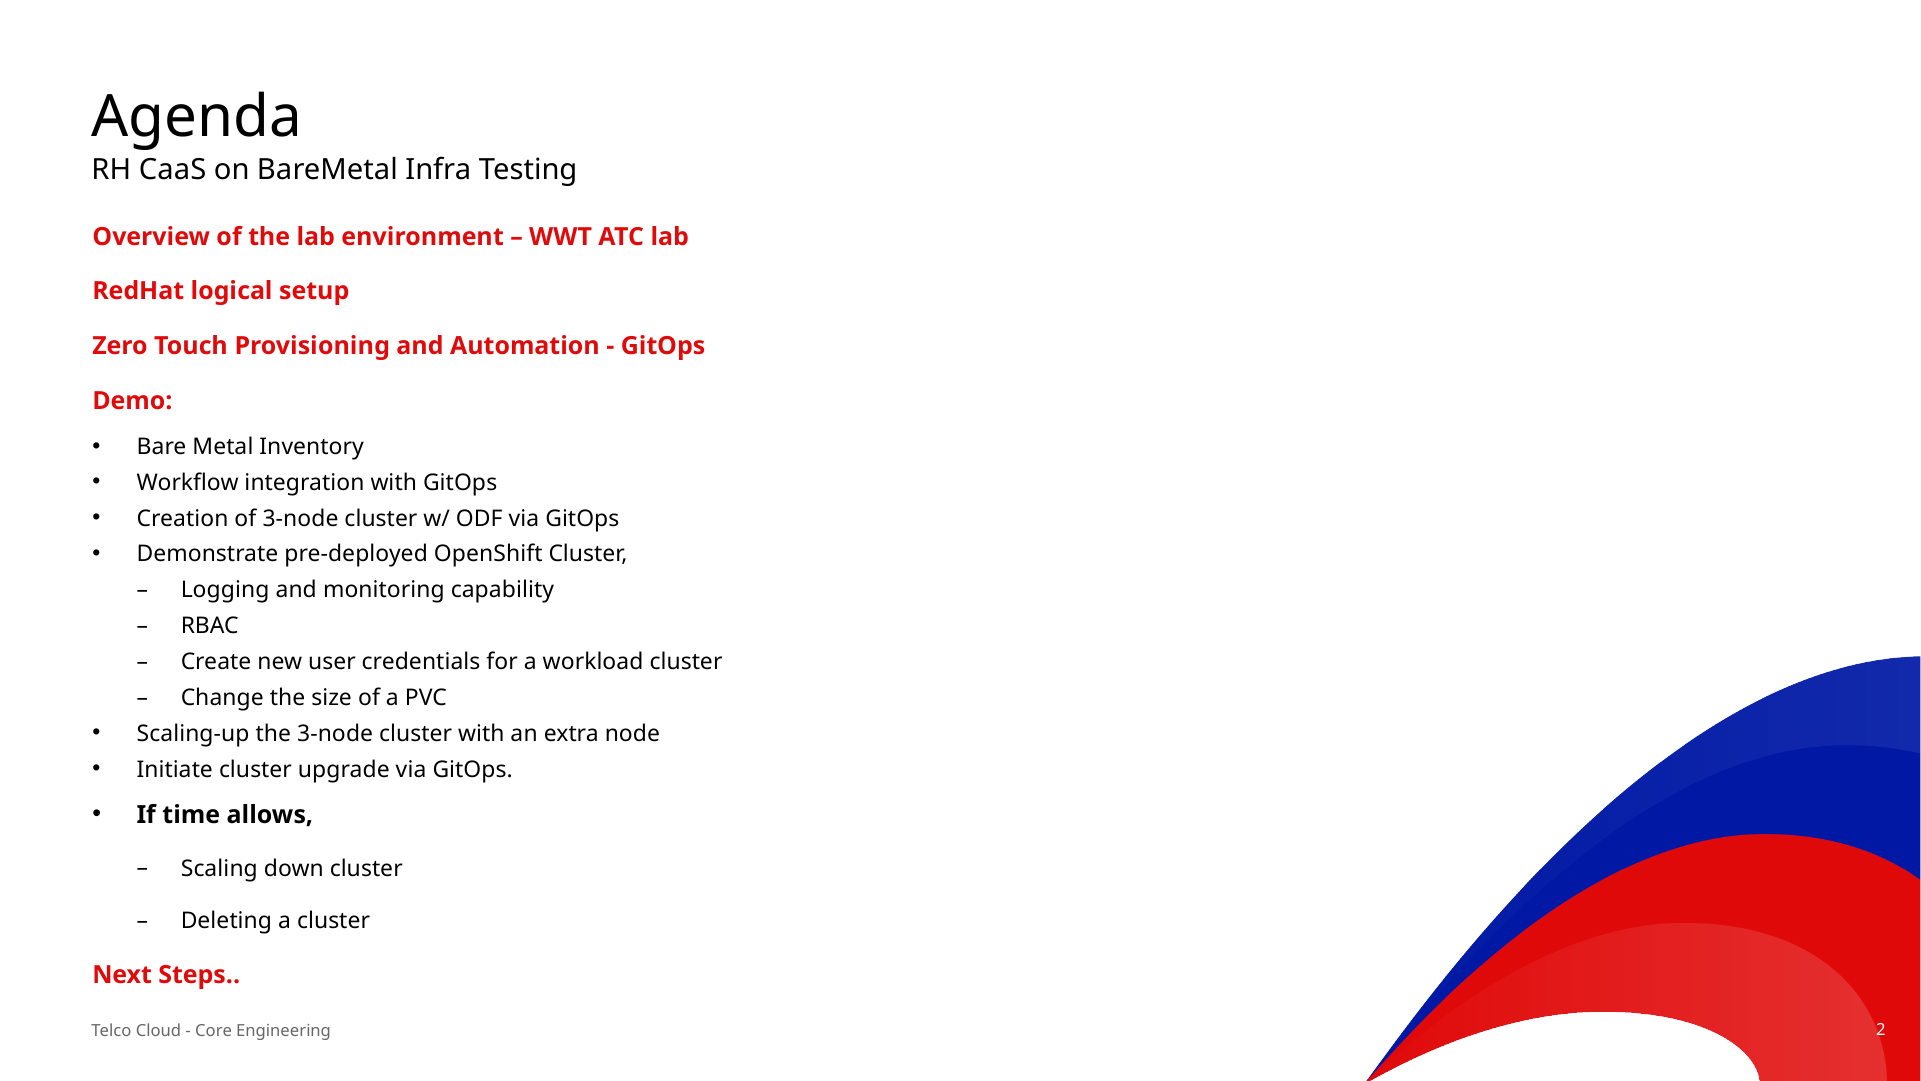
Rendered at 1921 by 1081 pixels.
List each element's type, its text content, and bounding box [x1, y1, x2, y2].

picture [1365, 656, 1921, 1081]
list RH CaaS on BareMetal Infra Testing [91, 151, 1389, 202]
title Agenda [91, 86, 1390, 151]
slide_number 2 [1842, 1019, 1886, 1040]
list Overview of the lab environment – WWT ATC lab RedHat logical setup Zero Touch Provisioning and Automation - GitOps Demo: Bare Metal Inventory Workflow integration with GitOps Creation of 3-node cluster w/ ODF via GitOps Demonstrate pre-deployed OpenShift Cluster, Logging and monitoring capability RBAC Create new user credentials for a workload cluster Change the size of a PVC Scaling-up the 3-node cluster with an extra node Initiate cluster upgrade via GitOps. If time allows, Scaling down cluster Deleting a cluster Next Steps.. [92, 219, 1389, 994]
footer Telco Cloud - Core Engineering [91, 1016, 510, 1043]
